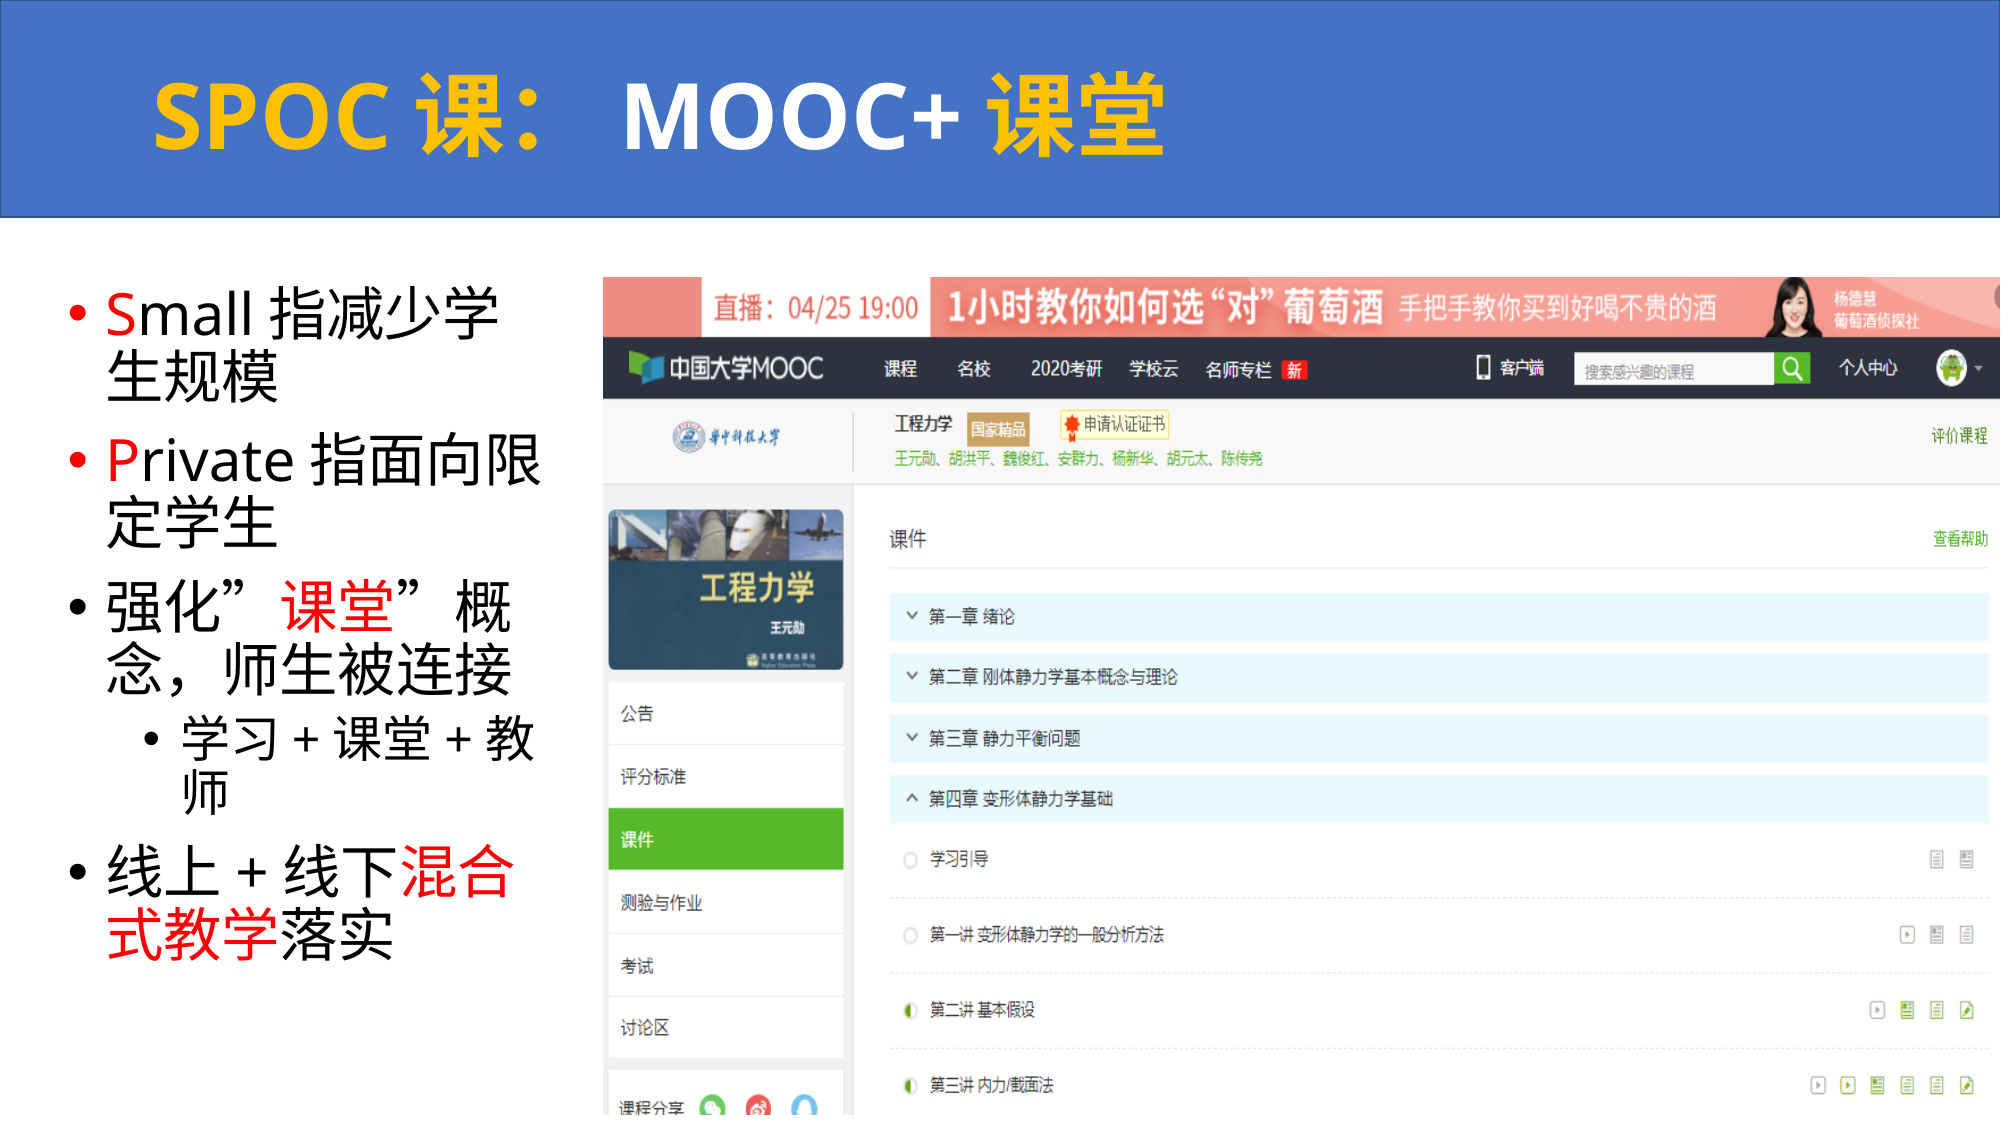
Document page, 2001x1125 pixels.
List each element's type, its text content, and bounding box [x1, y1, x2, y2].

picture [603, 277, 2000, 1115]
text_box [0, 0, 2000, 218]
list Small指减少学生规模 Private指面向限定学生 强化”课堂”概念，师生被连接 学习+课堂+教师 线上+线下混合式教学落实 [52, 277, 563, 992]
title SPOC课：MOOC+课堂 [137, 10, 2000, 229]
